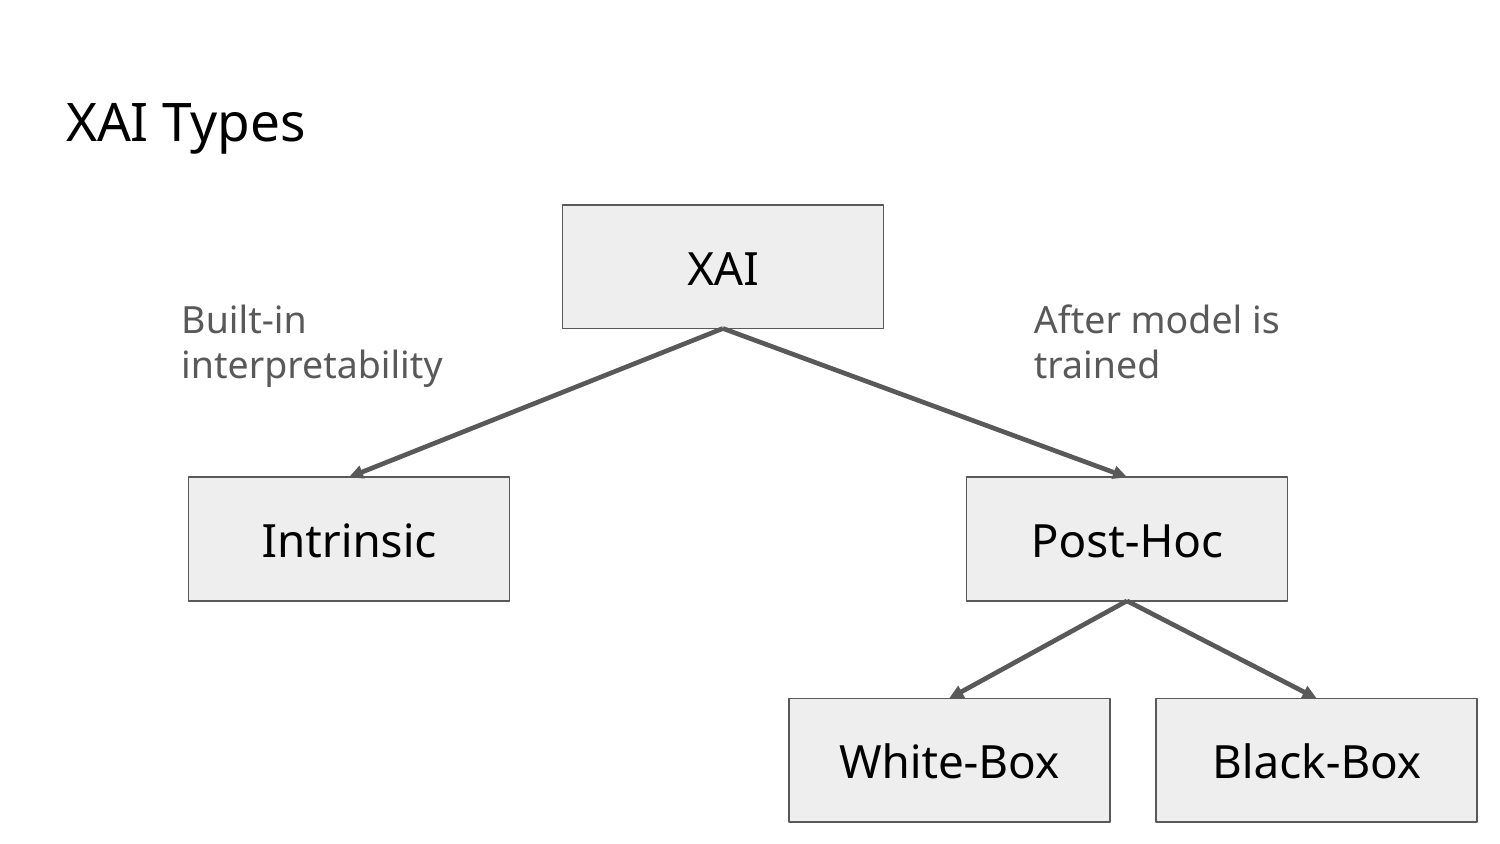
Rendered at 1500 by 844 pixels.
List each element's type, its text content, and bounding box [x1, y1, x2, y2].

text_box XAI [562, 204, 884, 326]
text_box White-Box [788, 698, 1110, 823]
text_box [1128, 600, 1317, 699]
title XAI Types [51, 72, 1449, 167]
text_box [722, 328, 1128, 478]
text_box After model is trained [1019, 280, 1317, 413]
text_box Post-Hoc [966, 477, 1288, 599]
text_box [949, 600, 1128, 699]
text_box Built-in interpretability [166, 280, 464, 413]
text_box Intrinsic [188, 477, 510, 601]
text_box Black-Box [1156, 698, 1478, 823]
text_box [348, 328, 720, 478]
